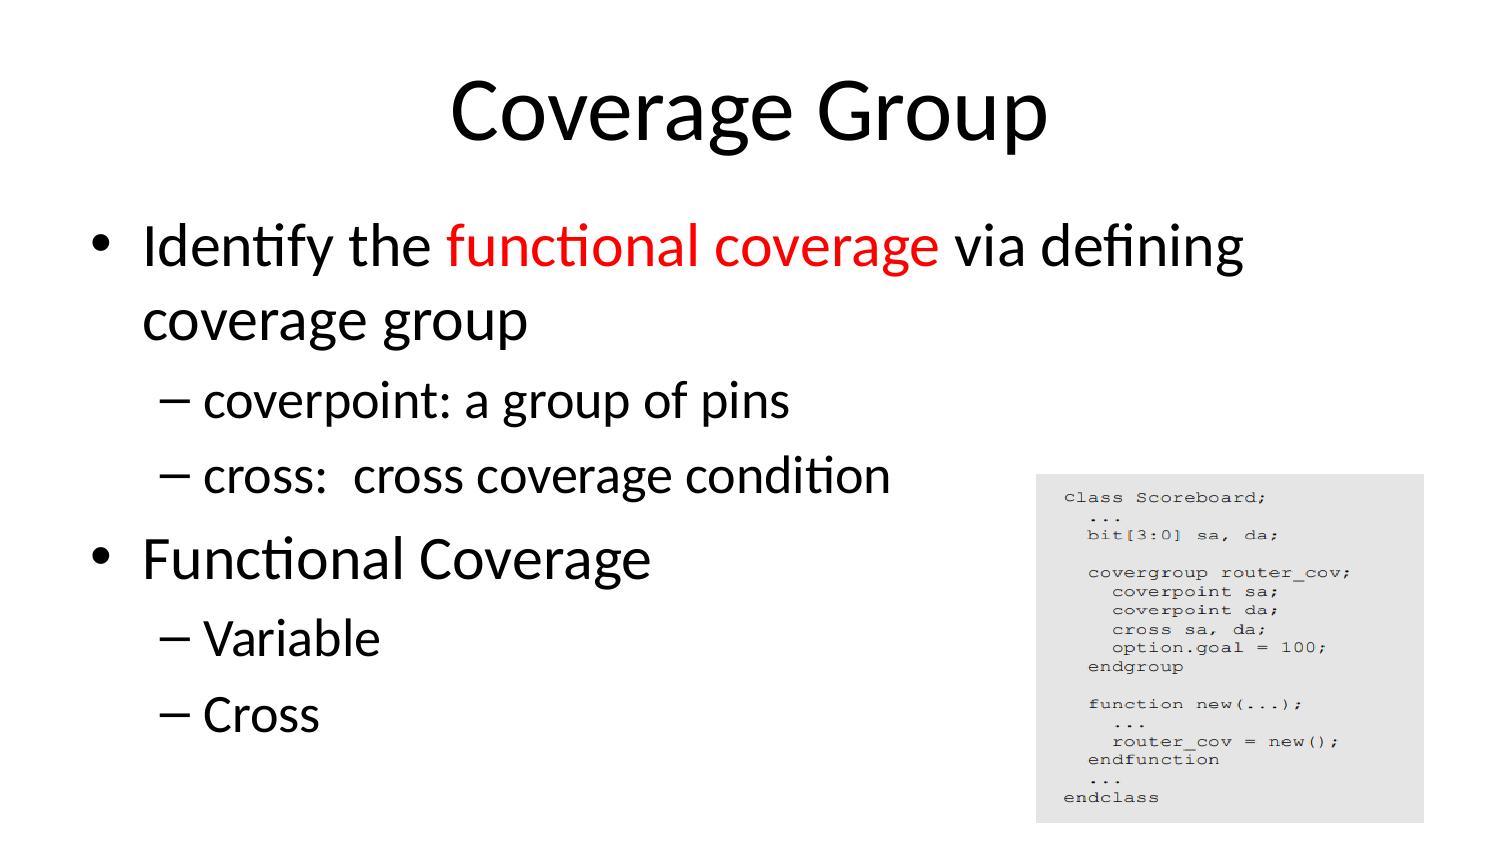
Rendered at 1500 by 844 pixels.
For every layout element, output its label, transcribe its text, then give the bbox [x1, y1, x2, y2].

title Coverage Group [75, 33, 1425, 175]
picture [1021, 465, 1424, 828]
list Identify the functional coverage via defining coverage group coverpoint: a group of pins cross: cross coverage condition Functional Coverage Variable Cross [75, 196, 1425, 754]
